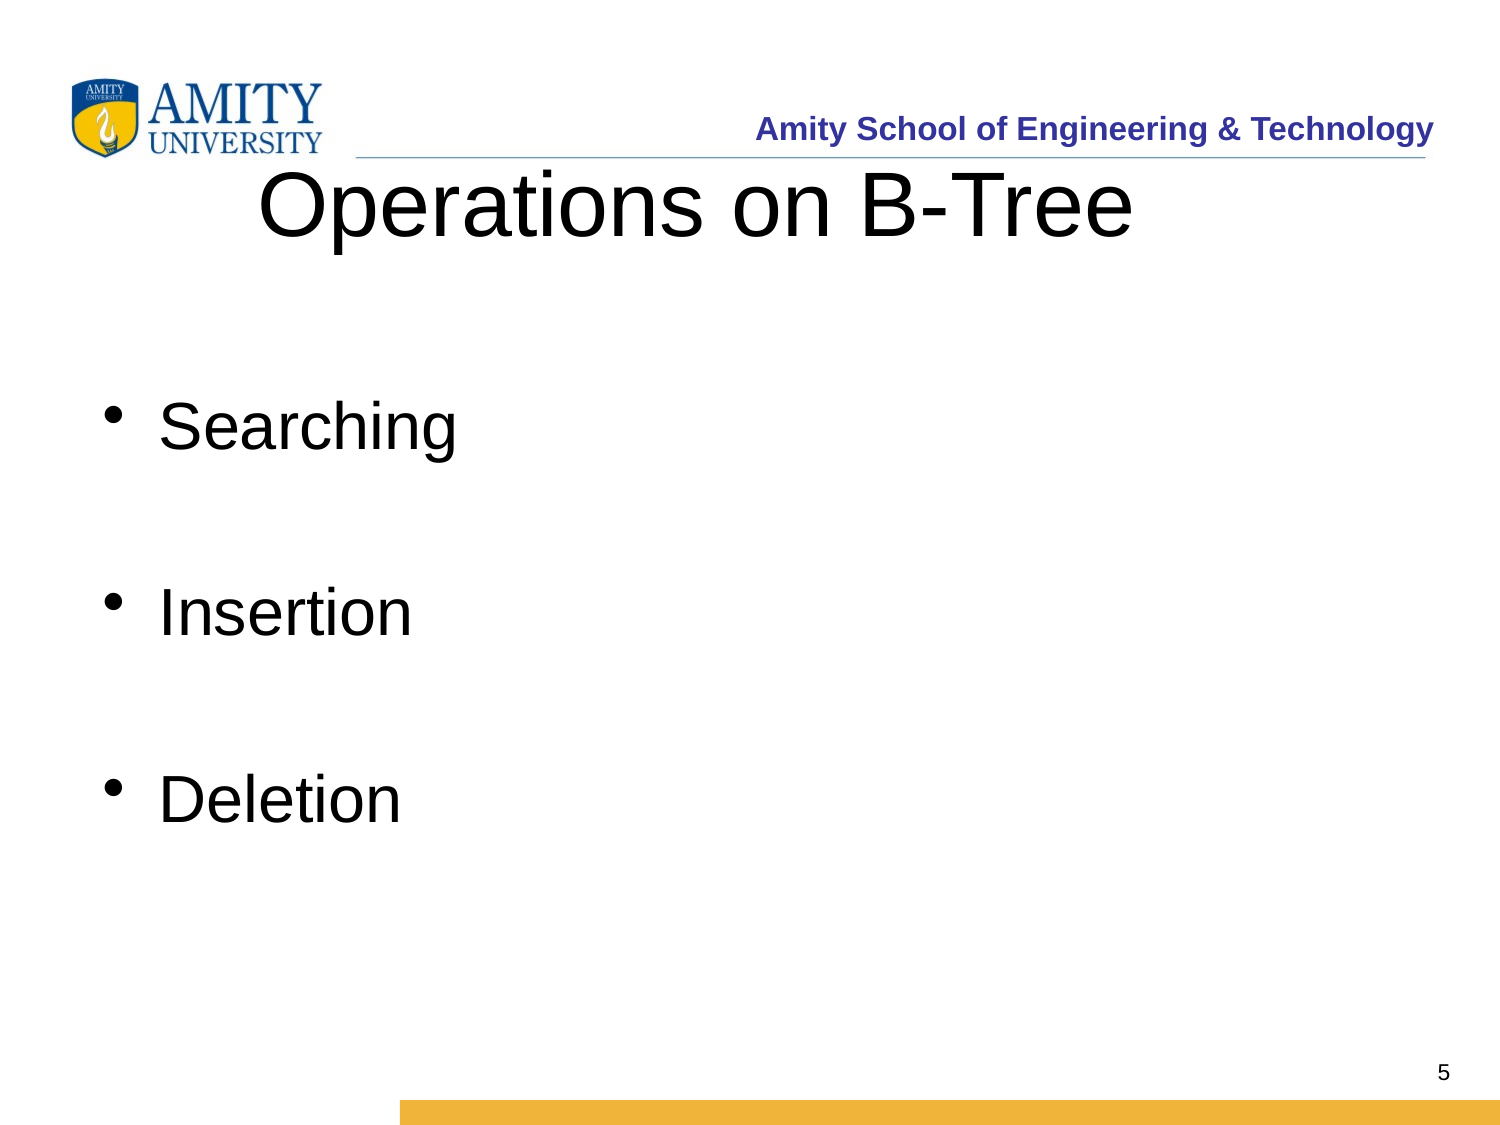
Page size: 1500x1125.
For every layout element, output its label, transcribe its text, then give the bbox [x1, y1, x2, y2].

slide_number 5 [1115, 1050, 1466, 1125]
picture [982, 125, 990, 137]
picture [923, 125, 931, 137]
picture [1095, 126, 1102, 137]
picture [1223, 130, 1229, 137]
list Searching Insertion Deletion [87, 375, 1382, 1089]
picture [0, 0, 1500, 188]
picture [1194, 125, 1201, 137]
picture [1312, 126, 1319, 137]
picture [785, 126, 791, 137]
picture [1332, 126, 1339, 137]
picture [764, 122, 770, 131]
picture [903, 126, 910, 137]
title Operations on B-Tree [50, 137, 1344, 355]
picture [1064, 125, 1071, 137]
picture [1174, 126, 1181, 137]
picture [795, 126, 801, 137]
picture [943, 125, 951, 137]
picture [1045, 126, 1052, 137]
